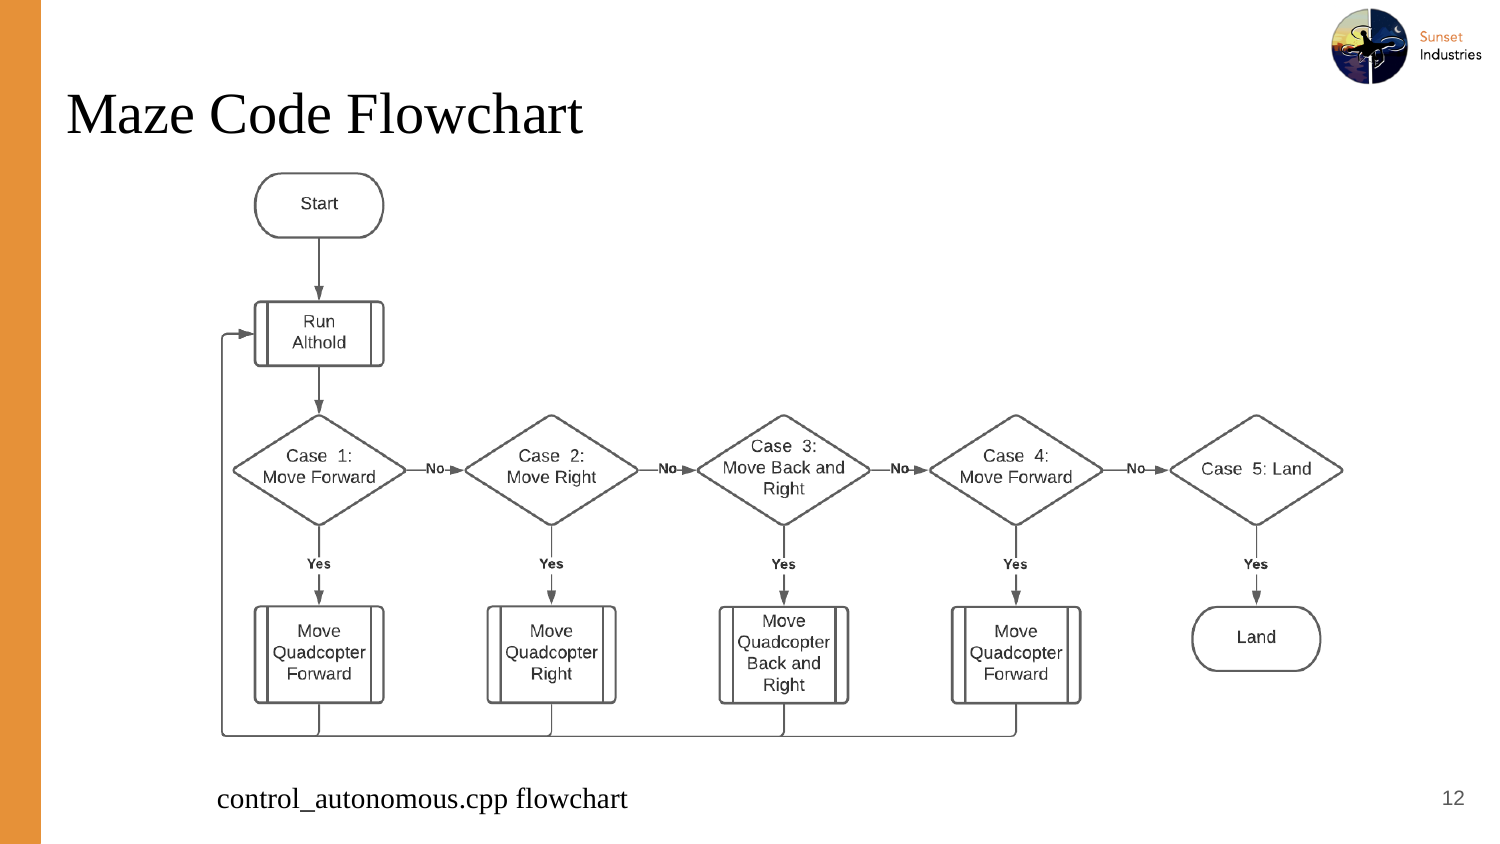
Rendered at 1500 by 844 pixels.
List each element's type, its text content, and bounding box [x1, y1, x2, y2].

picture [1316, 0, 1500, 97]
slide_number ‹#› [1389, 764, 1480, 830]
text_box control_autonomous.cpp flowchart [201, 778, 750, 844]
picture [189, 141, 1377, 769]
title Maze Code Flowchart [51, 60, 1449, 155]
